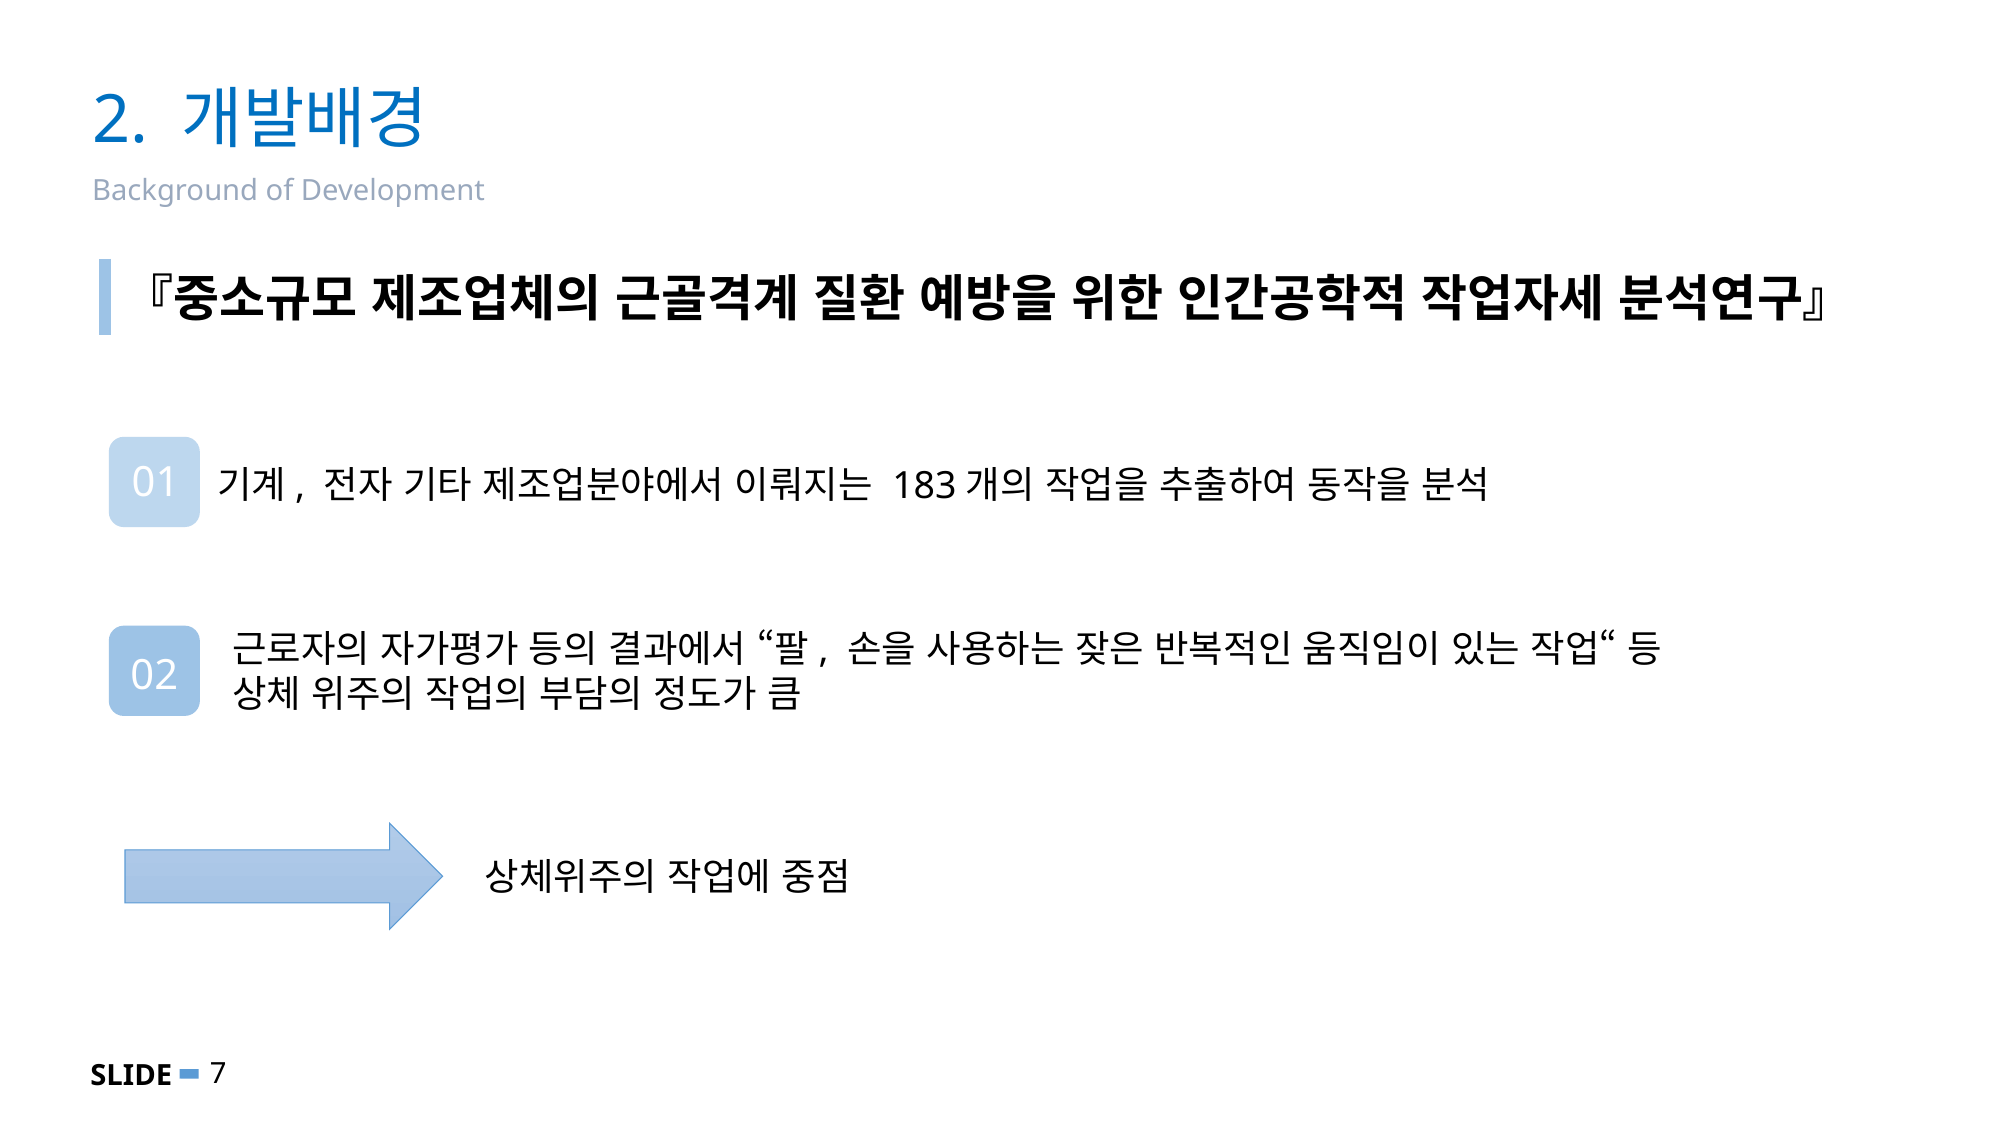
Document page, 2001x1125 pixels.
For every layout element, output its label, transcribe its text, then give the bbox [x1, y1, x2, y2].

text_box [108, 436, 200, 528]
text_box 근로자의 자가평가 등의 결과에서 “팔, 손을 사용하는 잦은 반복적인 움직임이 있는 작업“ 등 상체 위주의 작업의 부담의 정도가 큼 [217, 617, 1906, 723]
title 2. 개발배경 [77, 75, 1941, 168]
list Background of Development [77, 168, 1941, 240]
text_box 기계, 전자 기타 제조업분야에서 이뤄지는 183개의 작업을 추출하여 동작을 분석 [202, 453, 1737, 514]
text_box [108, 625, 200, 716]
text_box 『중소규모 제조업체의 근골격계 질환 예방을 위한 인간공학적 작업자세 분석연구』 [111, 258, 1972, 334]
text_box 상체위주의 작업에 중점 [470, 846, 1579, 906]
text_box [124, 822, 444, 931]
